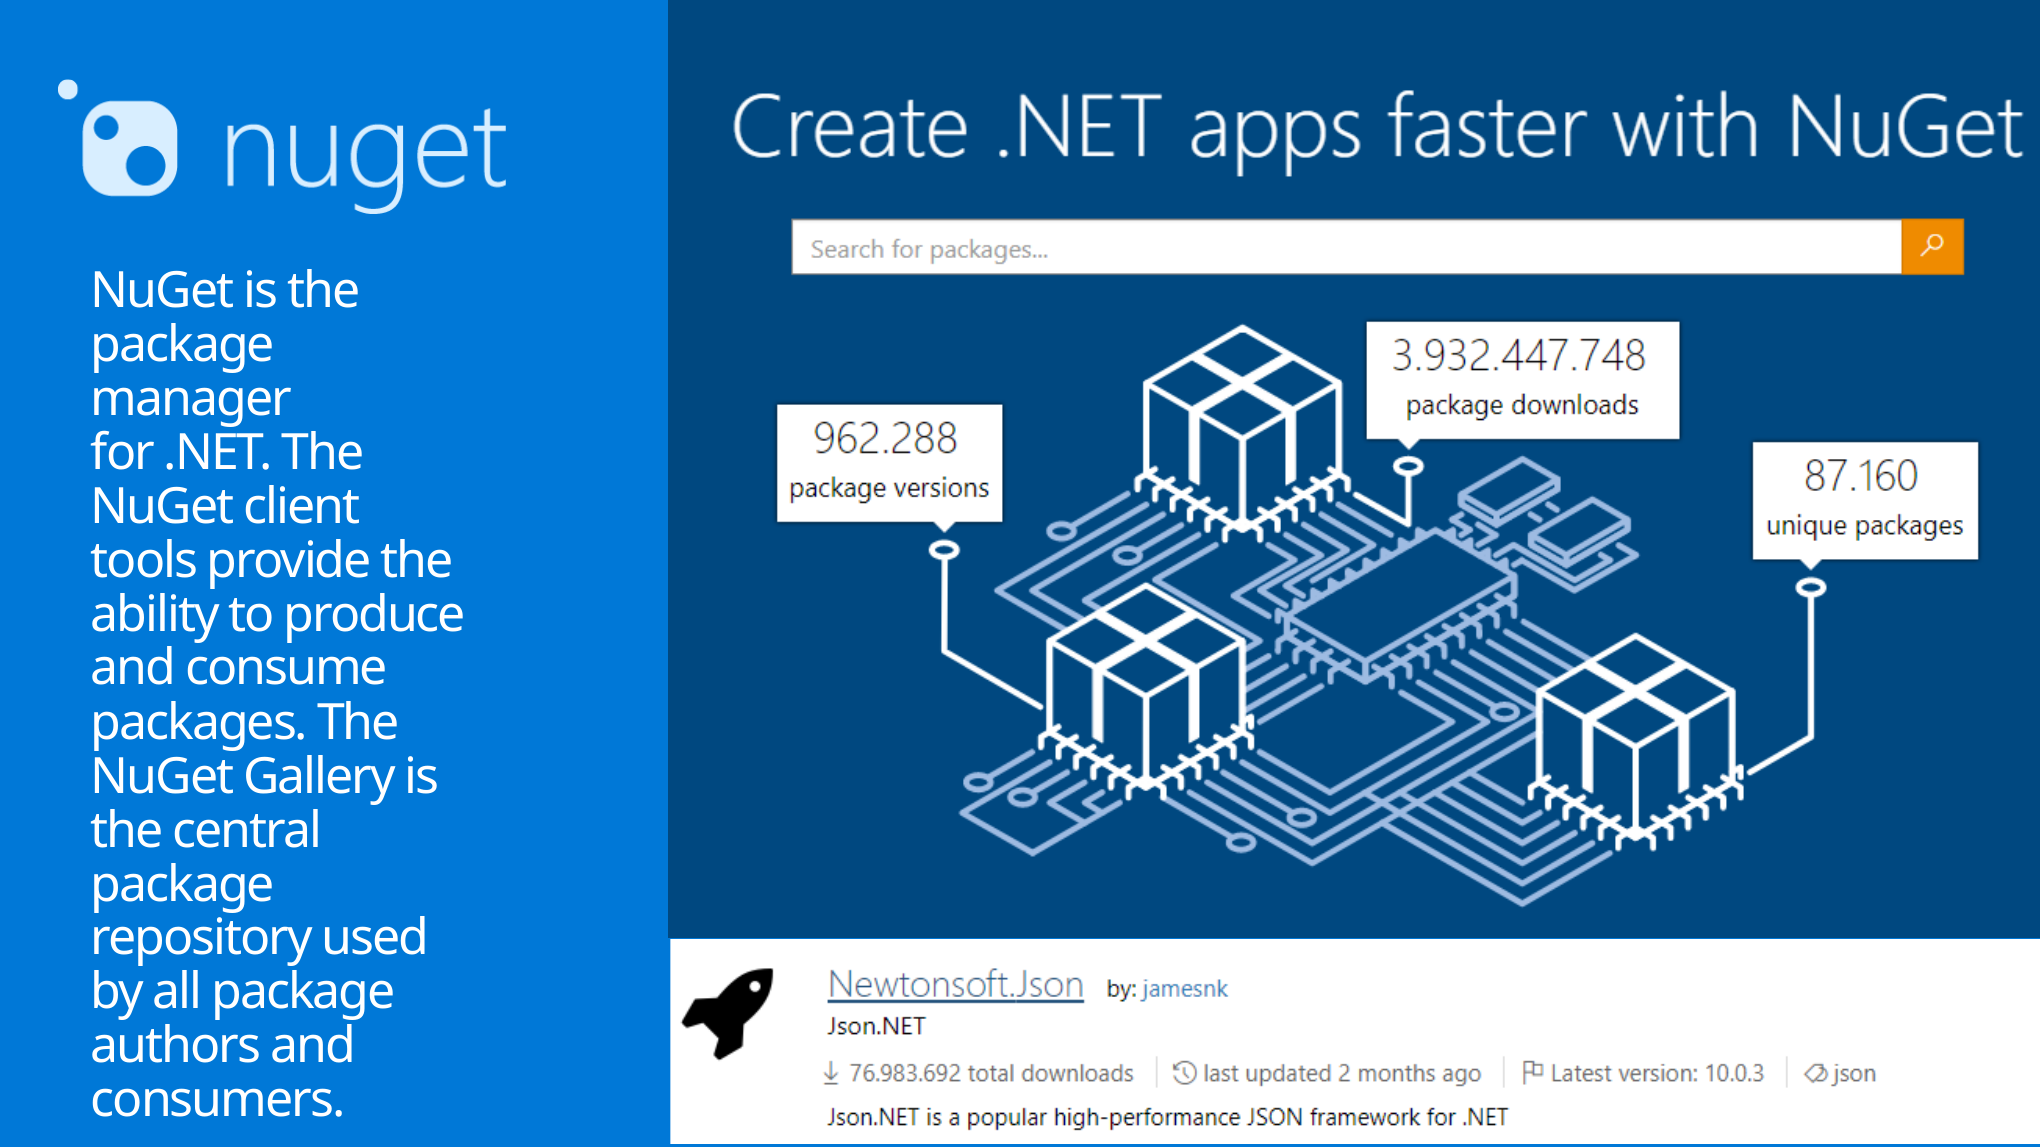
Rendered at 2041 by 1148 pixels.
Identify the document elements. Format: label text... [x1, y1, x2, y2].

picture [57, 78, 506, 215]
picture [667, 0, 2041, 1144]
text_box NuGet is the package manager for .NET. The NuGet client tools provide the ability to produce and consume packages. The NuGet Gallery is the central package repository used by all package authors and consumers. [58, 243, 501, 394]
